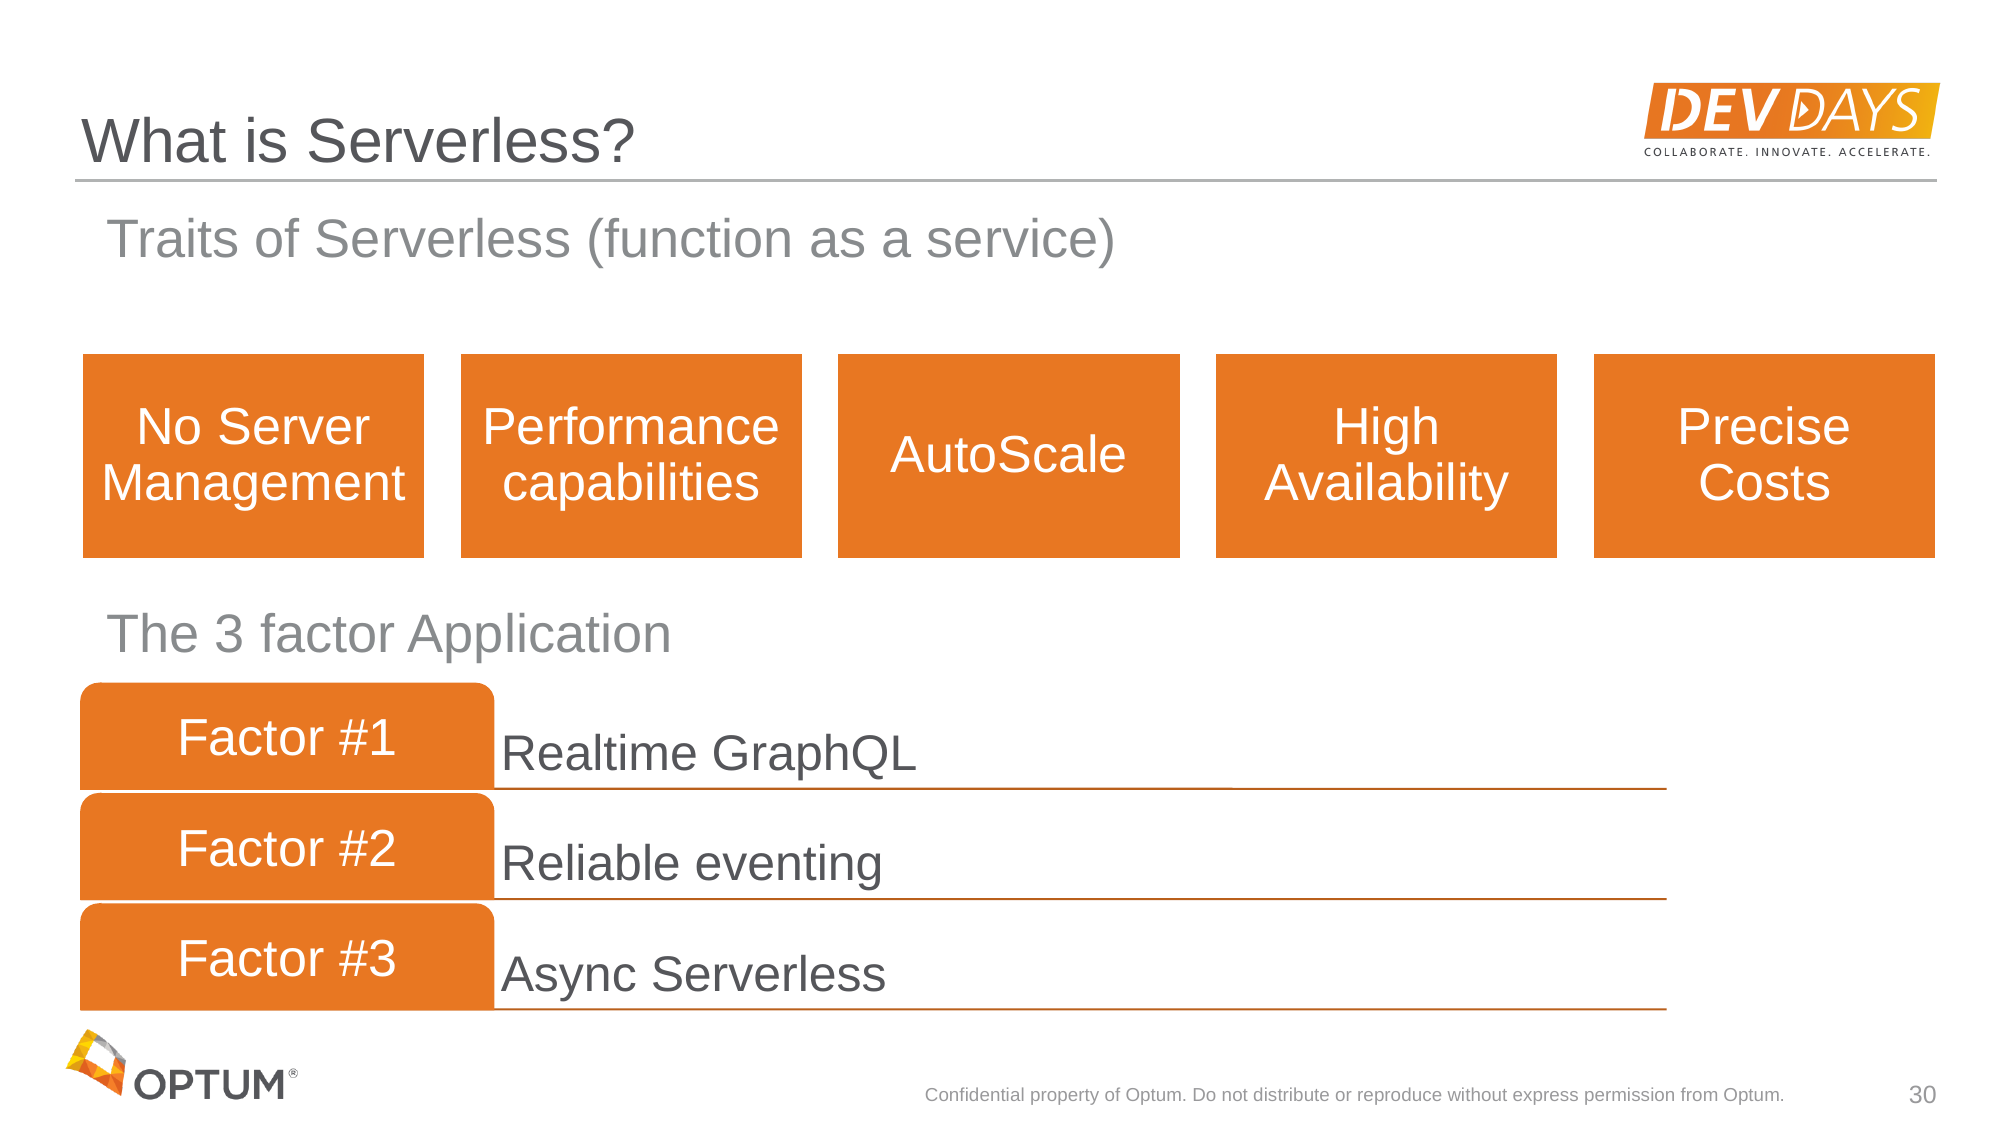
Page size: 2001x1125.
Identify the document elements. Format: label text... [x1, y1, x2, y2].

picture [64, 1027, 299, 1101]
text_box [81, 683, 1667, 1010]
list The 3 factor Application [106, 613, 1443, 683]
slide_number 30 [1847, 1064, 1937, 1124]
title What is Serverless? [81, 0, 1416, 177]
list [81, 299, 1937, 613]
footer Confidential property of Optum. Do not distribute or reproduce without express permission from Optum. [868, 1064, 1841, 1124]
text_box Traits of Serverless (function as a service) [106, 208, 1443, 290]
